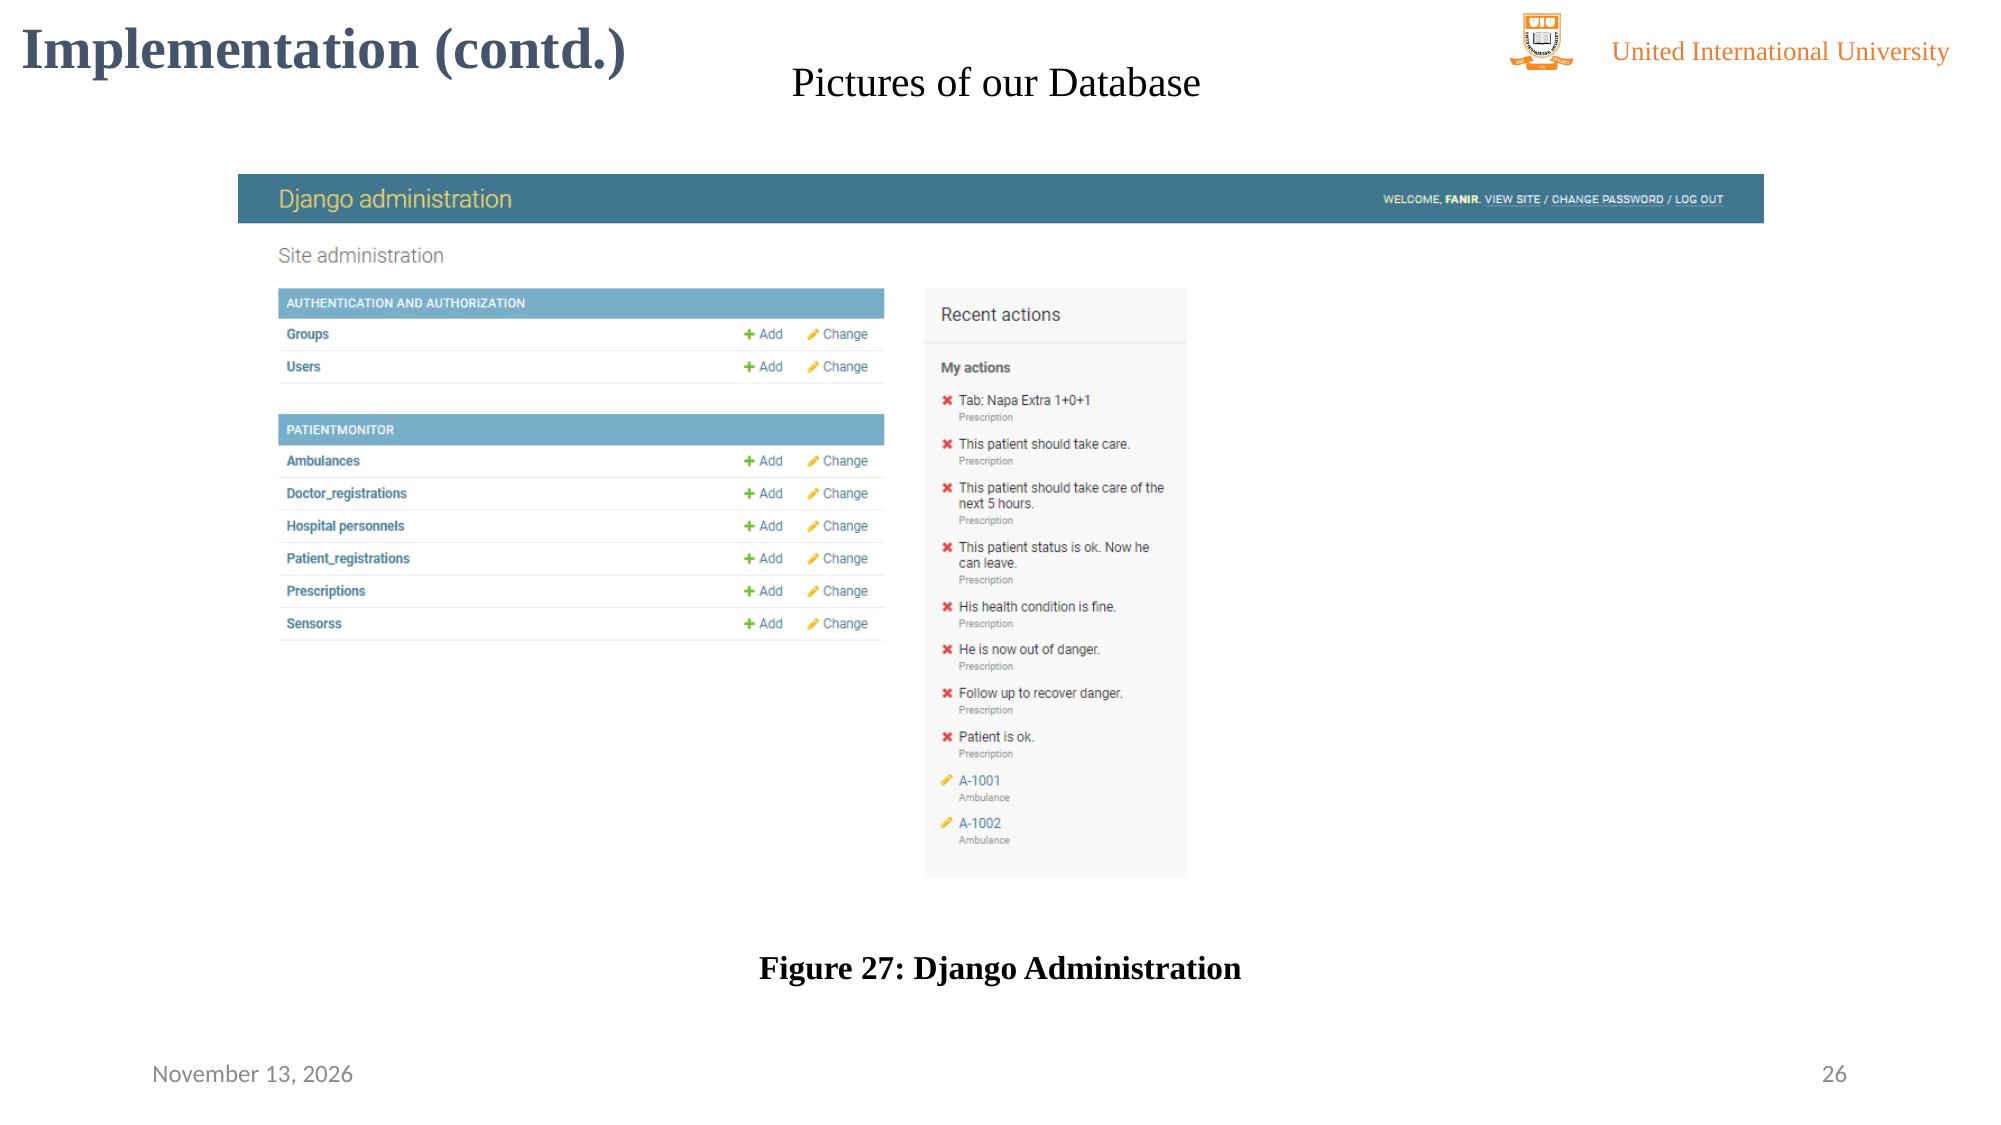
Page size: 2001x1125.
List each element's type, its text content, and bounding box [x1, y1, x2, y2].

text_box Pictures of our Database [259, 47, 1735, 113]
text_box Figure 27: Django Administration [732, 938, 1269, 994]
picture [1510, 13, 1573, 70]
picture [238, 174, 1764, 919]
text_box United International University [1581, 11, 1982, 74]
slide_number 26 [1412, 1042, 1863, 1103]
text_box Implementation (contd.) [6, 10, 944, 90]
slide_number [137, 1042, 588, 1103]
